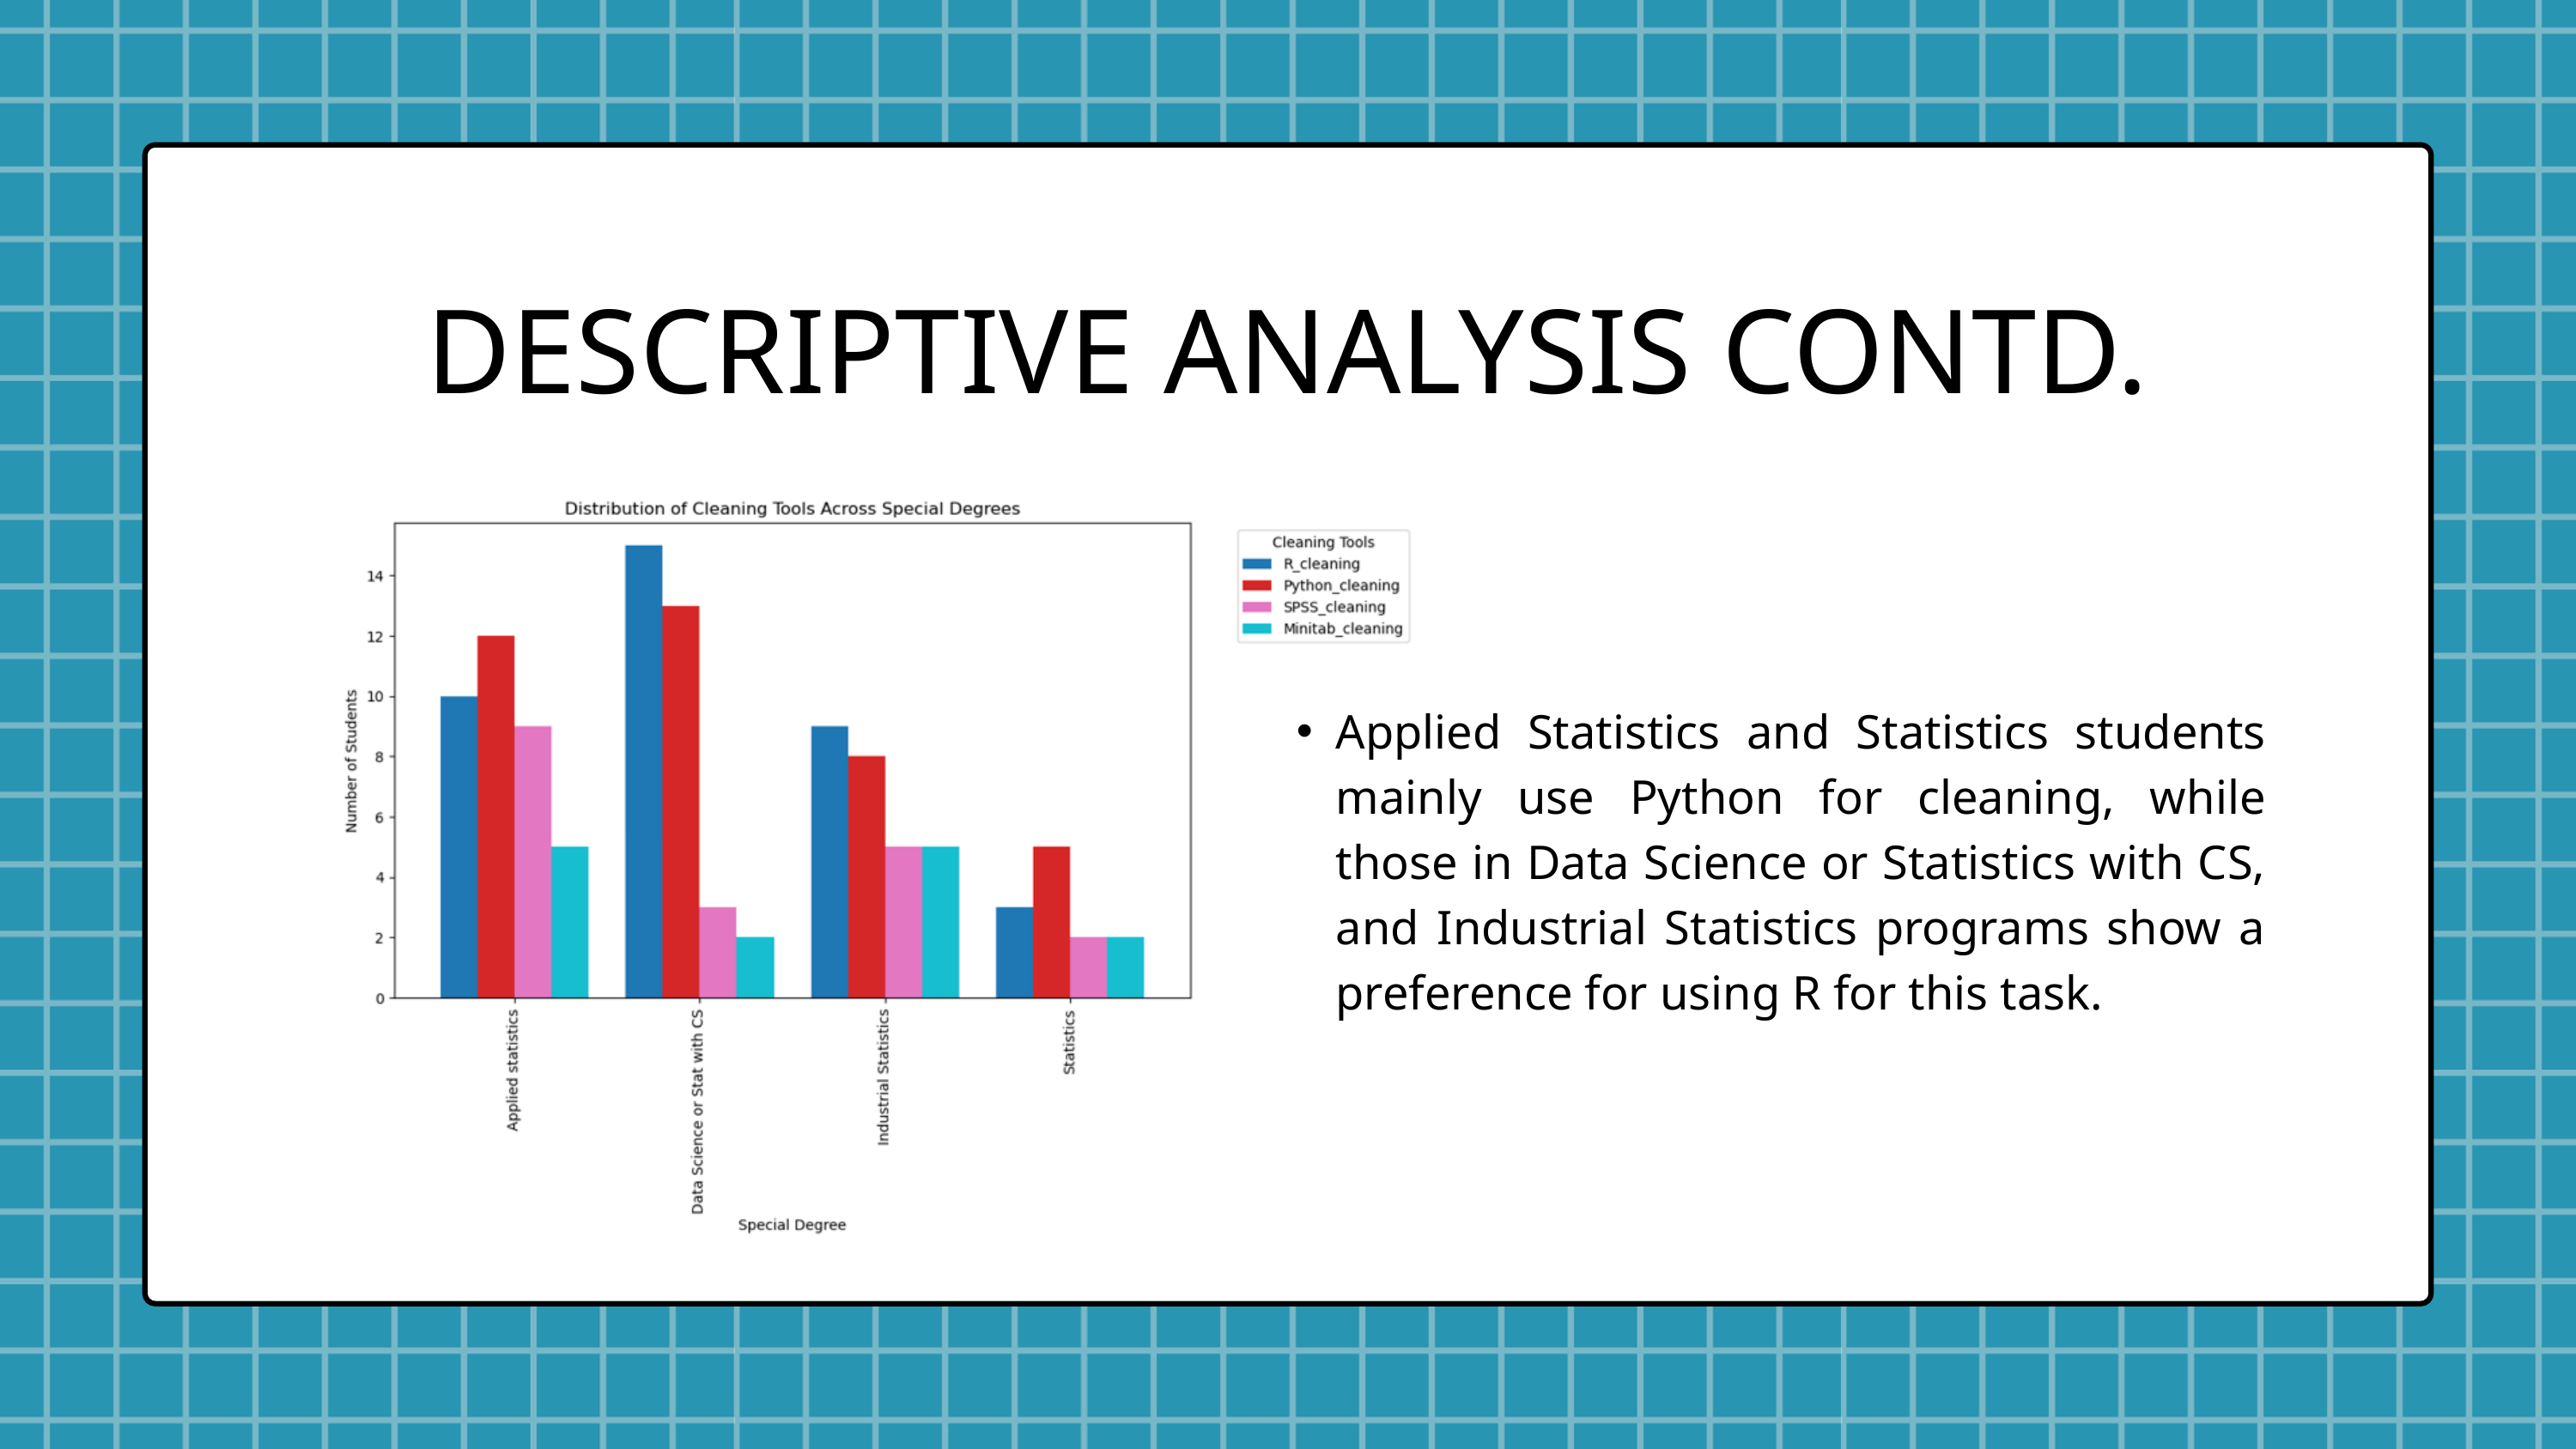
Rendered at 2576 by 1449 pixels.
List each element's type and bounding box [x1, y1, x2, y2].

text_box [144, 144, 2432, 1304]
text_box [736, 1311, 1840, 1449]
text_box [1840, 0, 2576, 1449]
text_box [736, 0, 1840, 142]
text_box [0, 0, 736, 1449]
